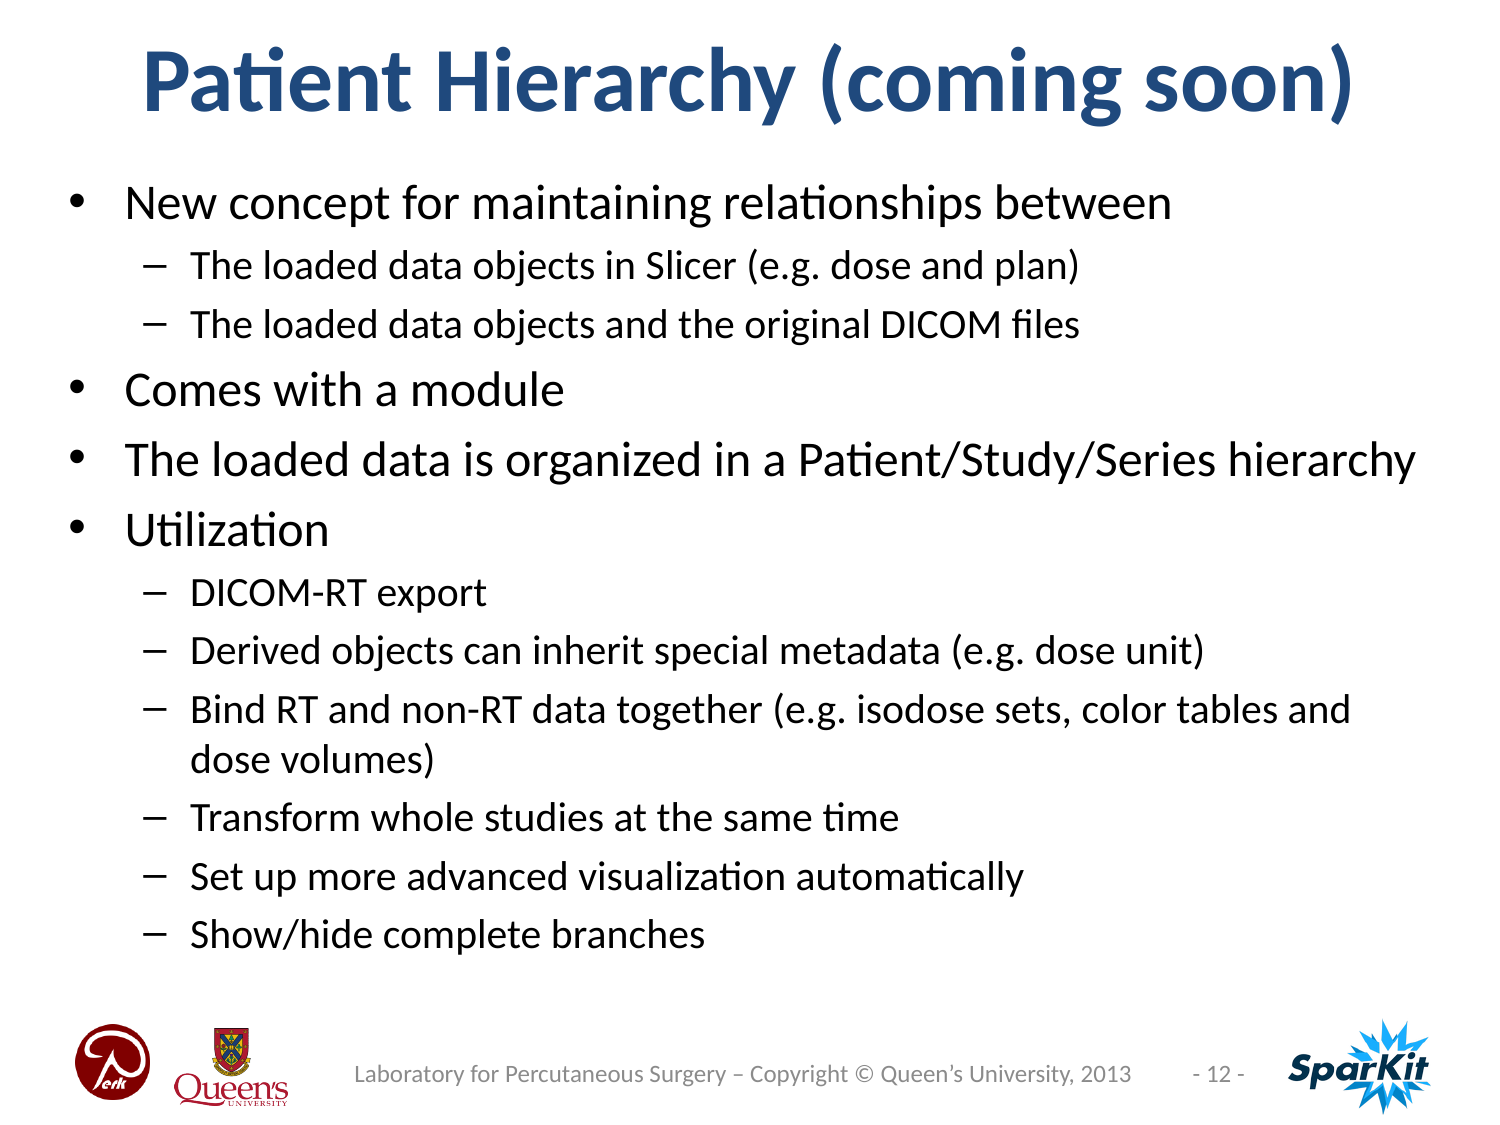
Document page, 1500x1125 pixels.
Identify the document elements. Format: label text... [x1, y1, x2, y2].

text_box Patient Hierarchy (coming soon) [0, 12, 1500, 163]
text_box New concept for maintaining relationships between The loaded data objects in Slicer (e.g. dose and plan) The loaded data objects and the original DICOM files Comes with a module The loaded data is organized in a Patient/Study/Series hierarchy Utilization DICOM-RT export Derived objects can inherit special metadata (e.g. dose unit) Bind RT and non-RT data together (e.g. isodose sets, color tables and dose volumes) Transform whole studies at the same time Set up more advanced visualization automatically Show/hide complete branches [53, 162, 1441, 988]
footer Laboratory for Percutaneous Surgery – Copyright © Queen’s University, 2013 [312, 1042, 1175, 1103]
picture [174, 1028, 288, 1106]
slide_number - 12 - [1175, 1042, 1263, 1103]
picture [75, 1024, 150, 1100]
picture [1287, 1018, 1431, 1115]
